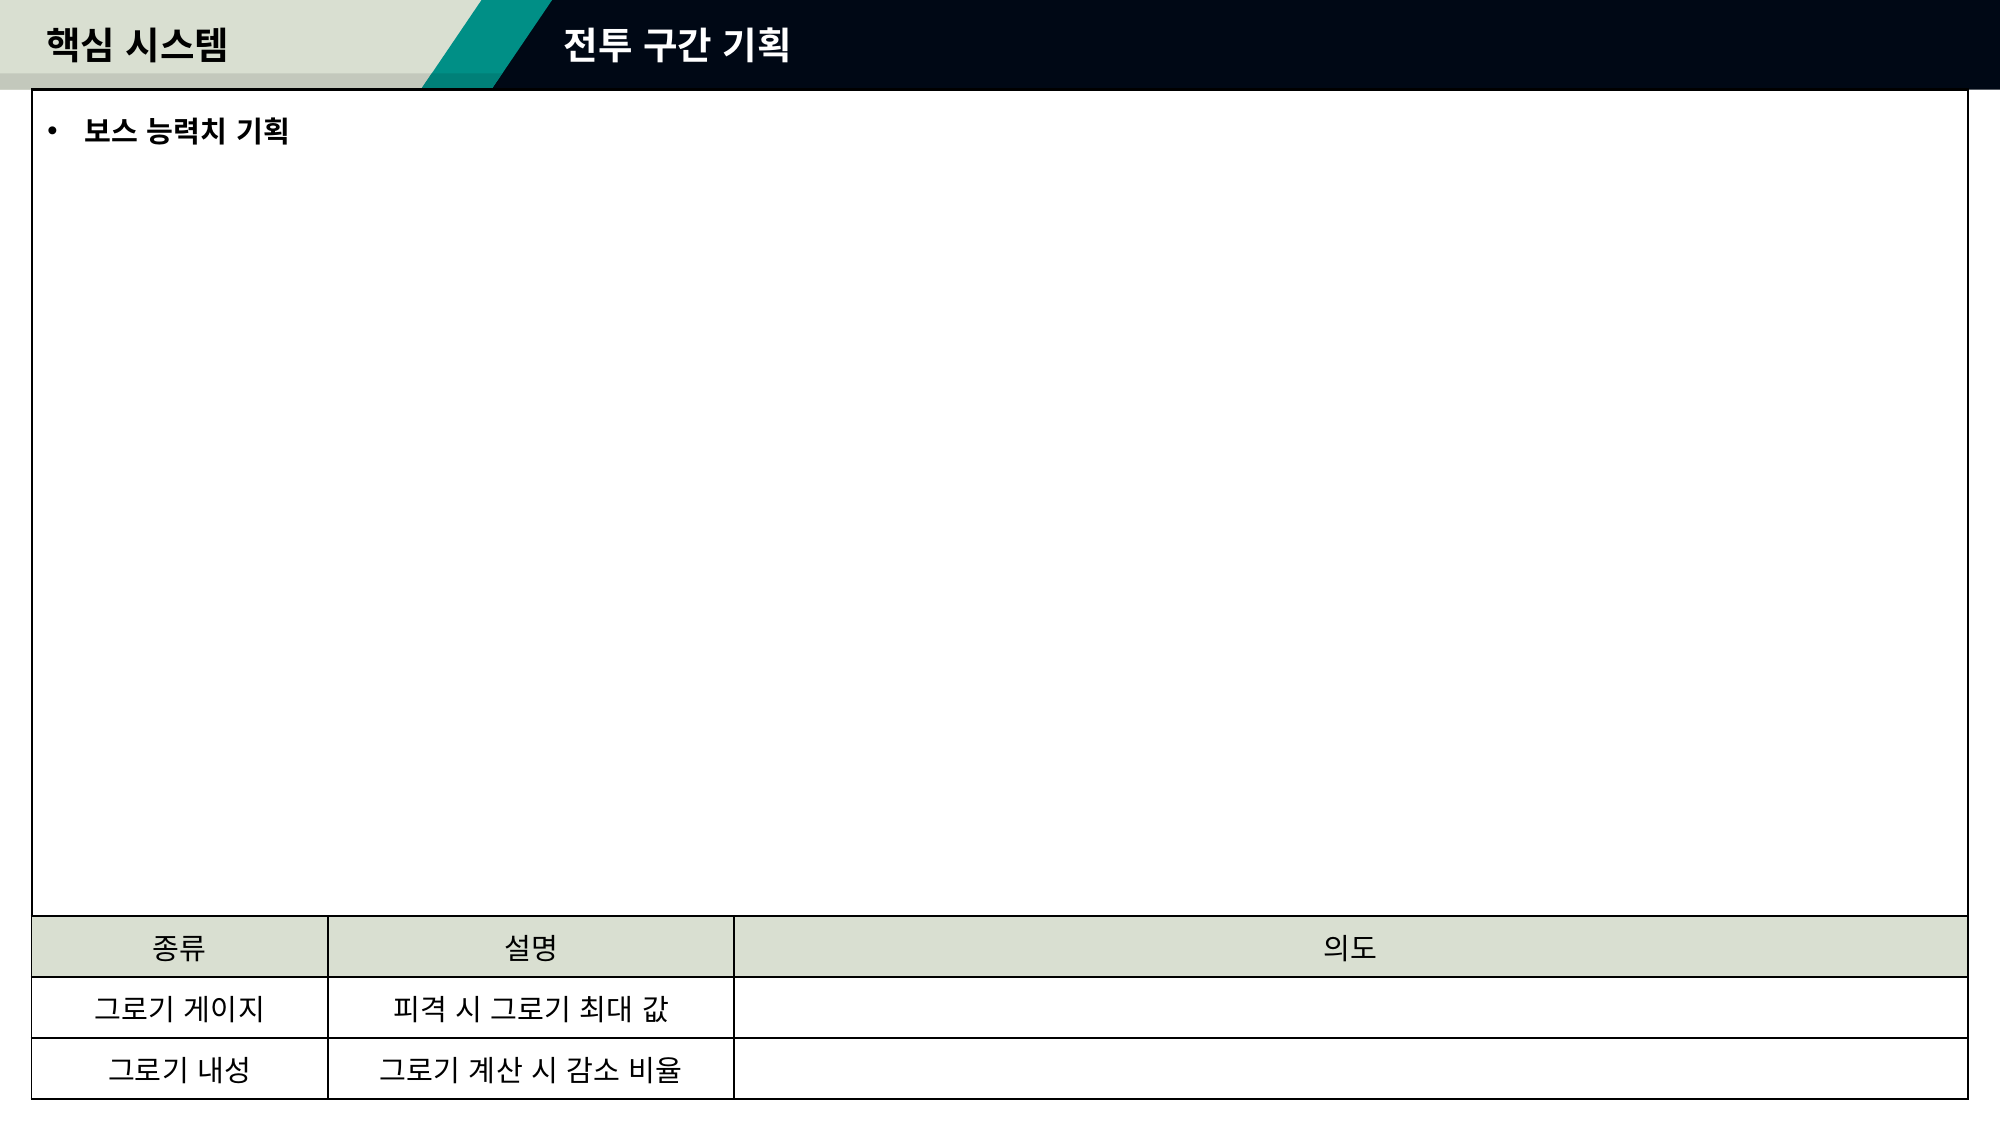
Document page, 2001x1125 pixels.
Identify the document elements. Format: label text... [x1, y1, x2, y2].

table_header 종류 [32, 917, 327, 976]
table_cell [735, 1039, 1967, 1098]
text_box 핵심 시스템 [31, 0, 489, 90]
table_cell 그로기 내성 [32, 1039, 327, 1098]
table_cell [735, 978, 1967, 1037]
table_cell 그로기 계산 시 감소 비율 [329, 1039, 733, 1098]
title 전투 구간 기획 [548, 0, 2000, 90]
table_header 의도 [735, 917, 1967, 976]
table_header 설명 [329, 917, 733, 976]
table_cell 그로기 게이지 [32, 978, 327, 1037]
text_box 보스 능력치 기획 [32, 88, 1310, 170]
table_cell 피격 시 그로기 최대 값 [329, 978, 733, 1037]
